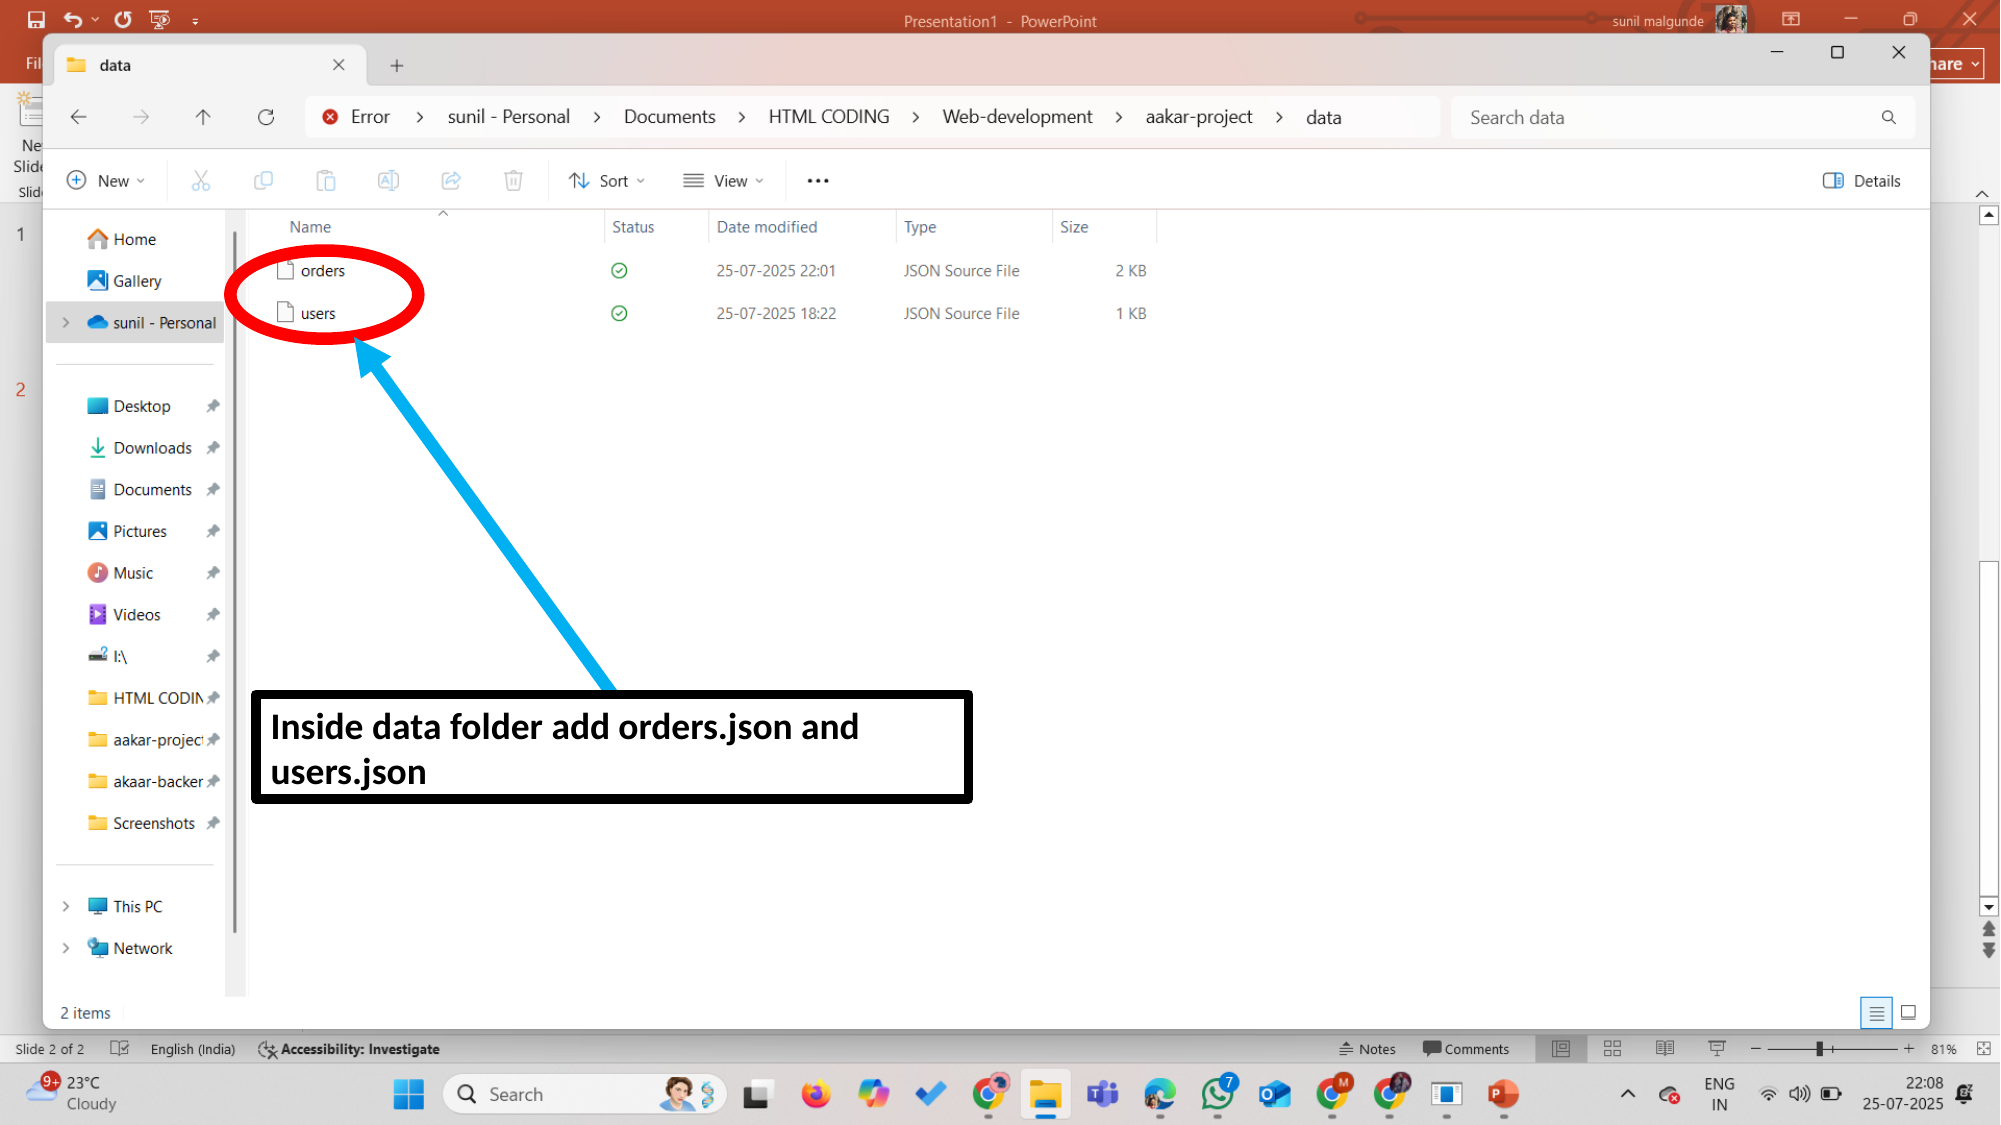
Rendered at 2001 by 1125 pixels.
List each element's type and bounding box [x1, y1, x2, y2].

picture [0, 0, 2000, 1125]
text_box [354, 337, 613, 695]
